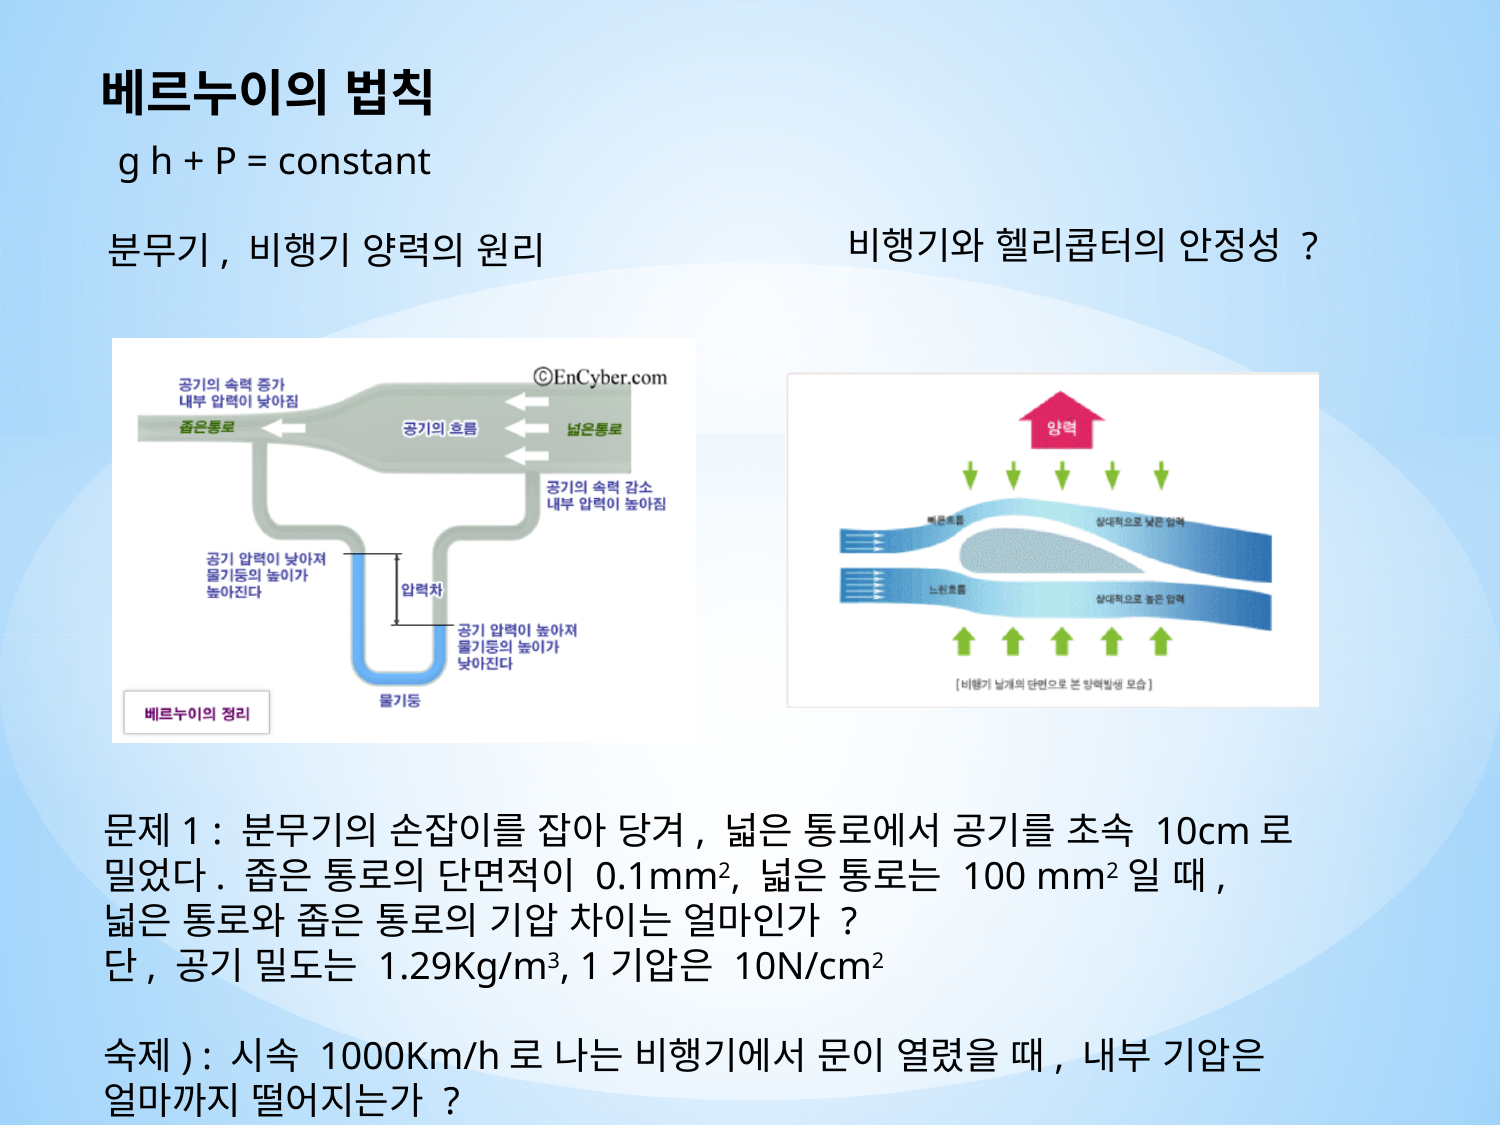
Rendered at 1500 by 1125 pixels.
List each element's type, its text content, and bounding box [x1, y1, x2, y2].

text_box 비행기와 헬리콥터의 안정성 ? [832, 214, 1441, 275]
picture [785, 372, 1319, 709]
text_box 문제1 : 분무기의 손잡이를 잡아 당겨, 넓은 통로에서 공기를 초속 10cm로 밀었다. 좁은 통로의 단면적이 0.1mm2, 넓은 통로는 100 mm2일 때, 넓은 통로와 좁은 통로의 기압 차이는 얼마인가 ? 단, 공기 밀도는 1.29Kg/m3, 1기압은 10N/cm2 숙제) : 시속 1000Km/h로 나는 비행기에서 문이 열렸을 때, 내부 기압은 얼마까지 떨어지는가 ? [88, 799, 1365, 1125]
text_box 베르누이의 법칙 [85, 54, 1362, 130]
picture [111, 337, 696, 743]
